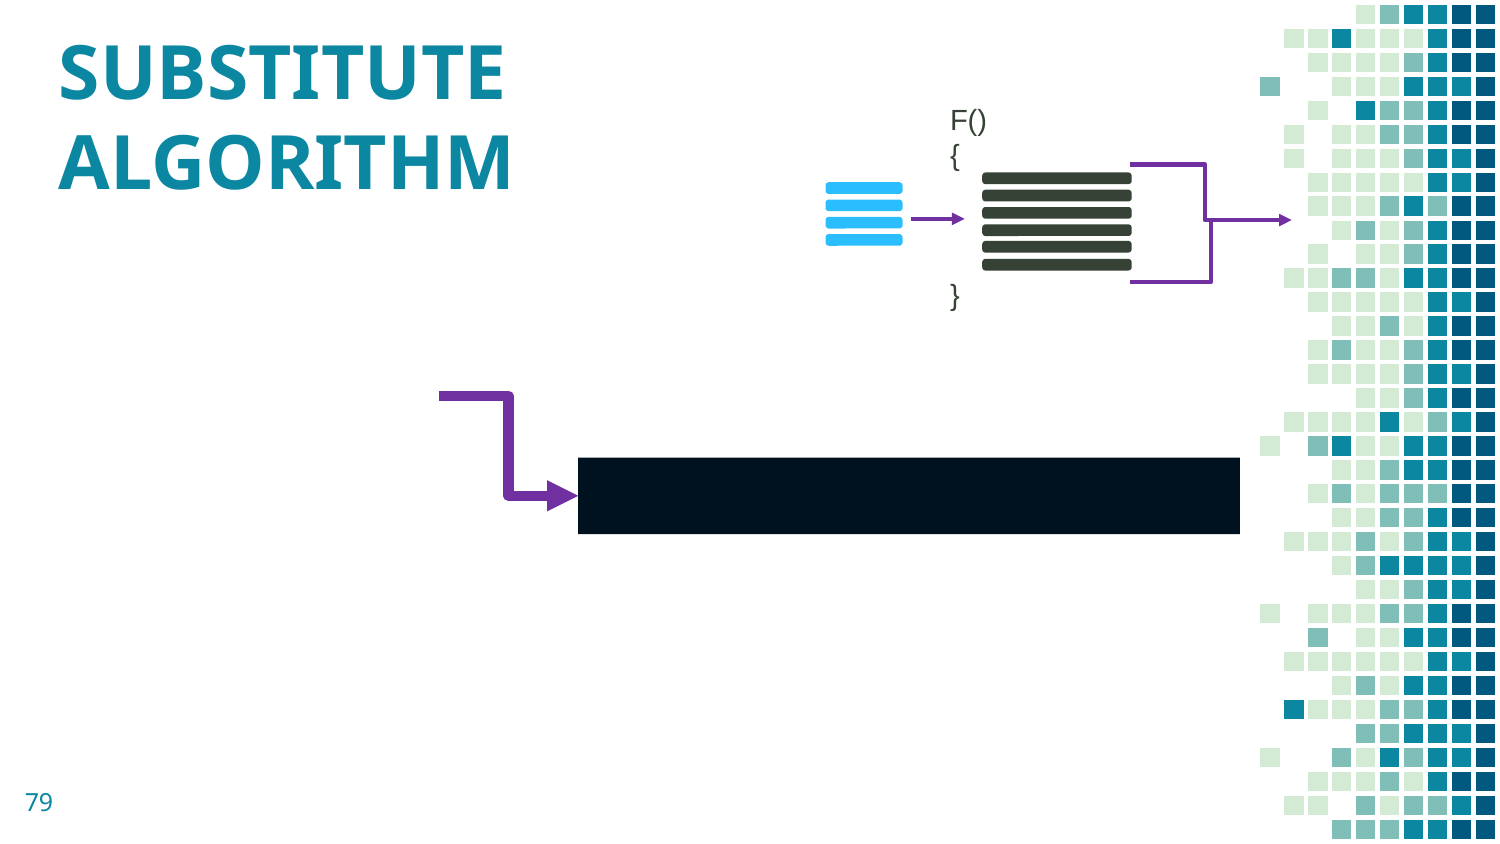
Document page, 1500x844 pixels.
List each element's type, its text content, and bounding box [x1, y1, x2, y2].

title SUBSTITUTE ALGORITHM [43, 79, 815, 221]
text_box [982, 189, 1124, 202]
text_box F() { } [935, 93, 1240, 319]
text_box [825, 234, 903, 246]
text_box [982, 172, 1124, 185]
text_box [438, 395, 579, 497]
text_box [1129, 219, 1292, 283]
text_box [982, 258, 1124, 271]
text_box [982, 240, 1124, 253]
text_box [578, 457, 1240, 535]
text_box [982, 207, 1124, 219]
slide_number 79 [9, 771, 100, 837]
text_box [825, 182, 903, 194]
text_box [825, 216, 903, 229]
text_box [1129, 164, 1281, 221]
text_box [982, 224, 1124, 237]
text_box [825, 199, 903, 212]
